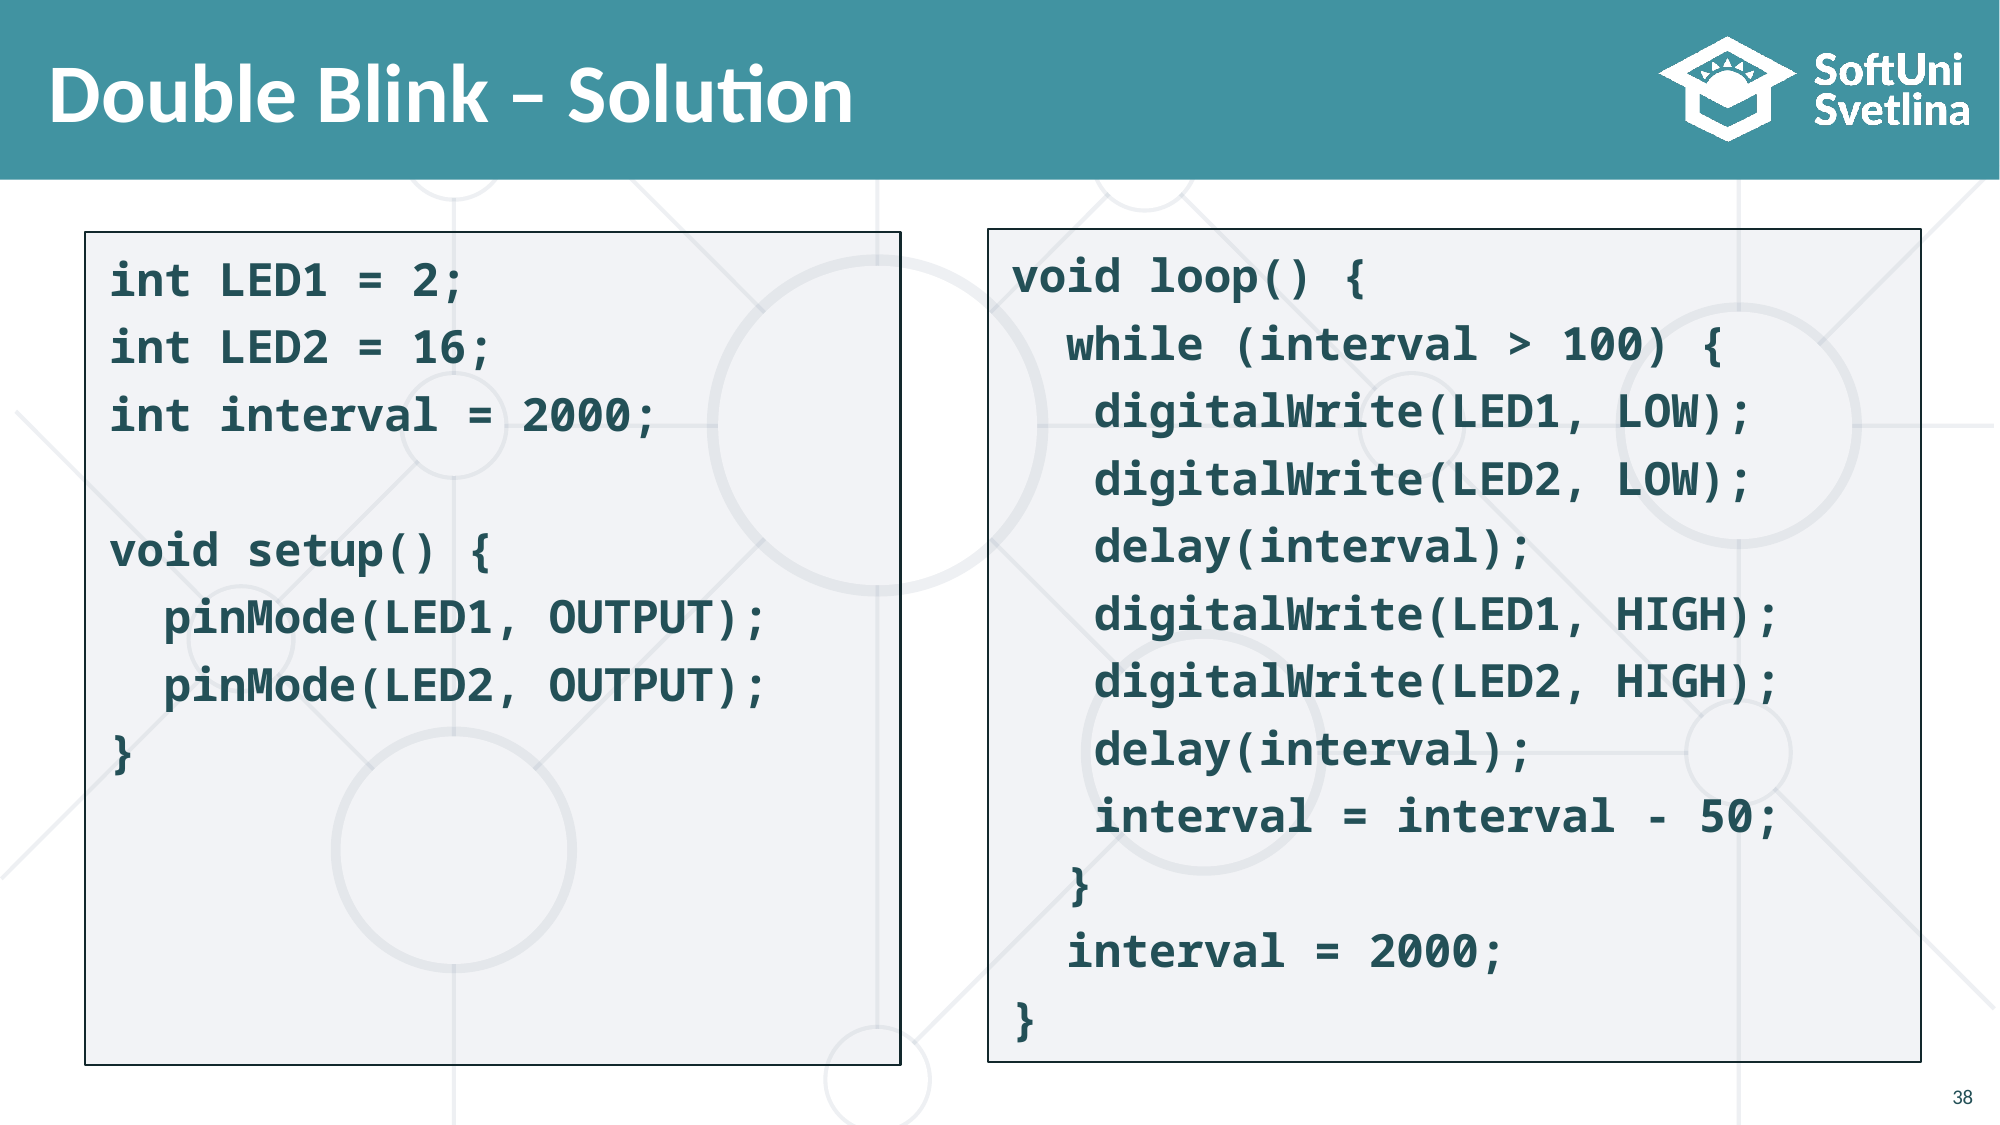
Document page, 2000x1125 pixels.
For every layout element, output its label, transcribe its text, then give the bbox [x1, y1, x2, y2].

slide_number 38 [1927, 1067, 1989, 1117]
text_box int LED1 = 2; int LED2 = 16; int interval = 2000; void setup() { pinMode(LED1, OUTPUT); pinMode(LED2, OUTPUT); } [85, 232, 901, 1066]
title Double Blink – Solution [31, 16, 1638, 162]
picture [1653, 32, 1971, 146]
text_box void loop() { while (interval > 100) { digitalWrite(LED1, LOW); digitalWrite(LED2, LOW); delay(interval); digitalWrite(LED1, HIGH); digitalWrite(LED2, HIGH); delay(interval); interval = interval - 50; } interval = 2000; } [987, 229, 1922, 1063]
